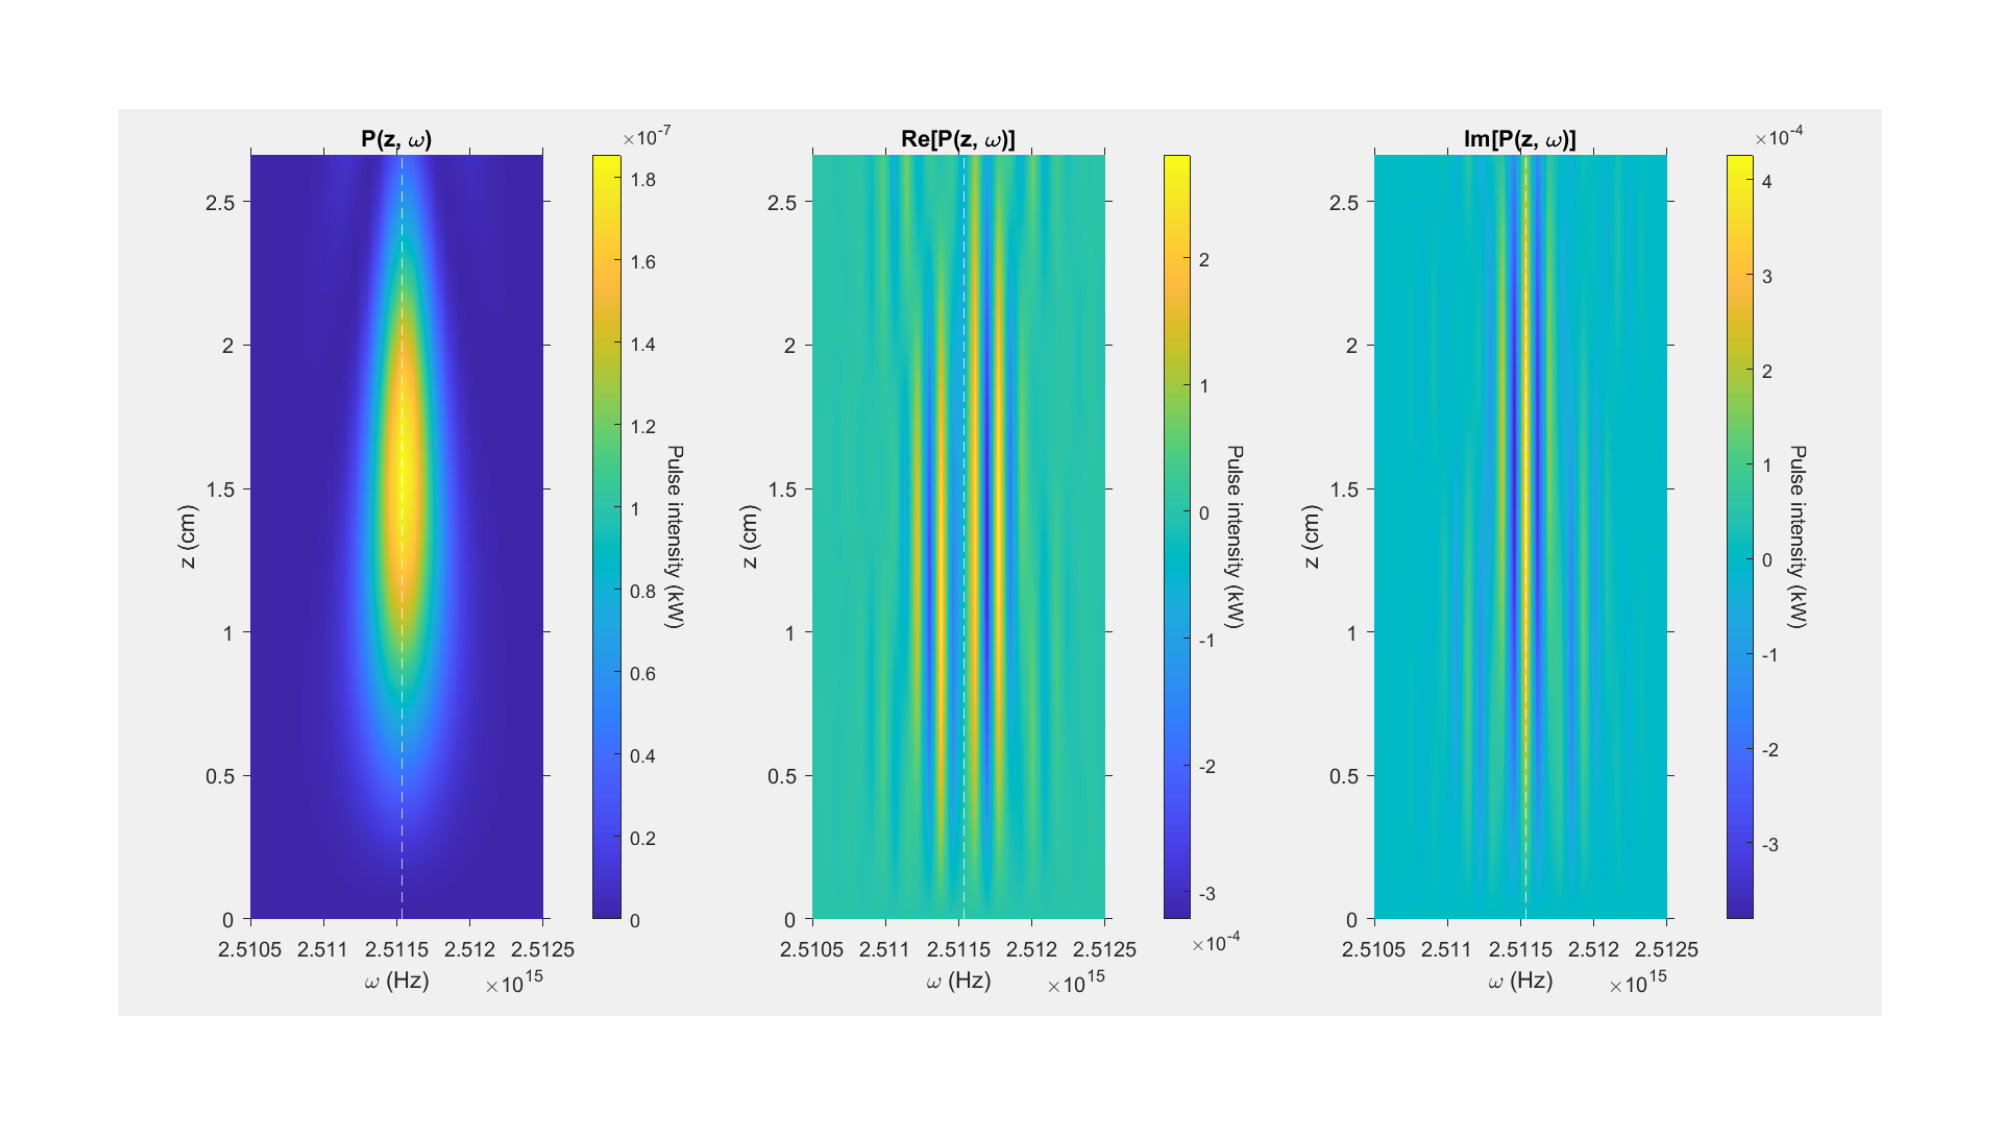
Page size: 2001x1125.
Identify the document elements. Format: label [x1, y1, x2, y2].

picture [118, 108, 1882, 1017]
